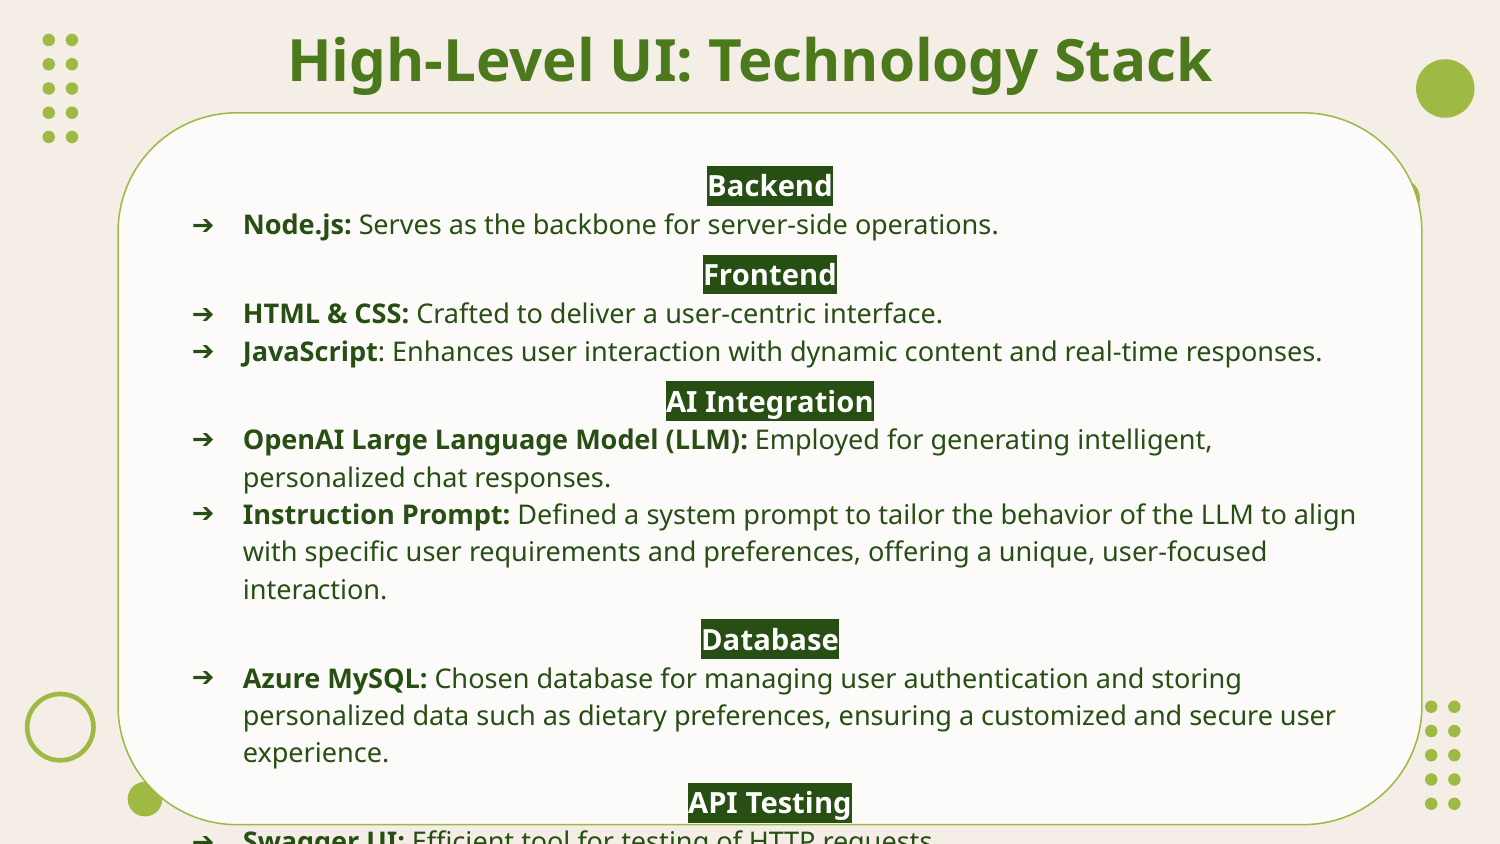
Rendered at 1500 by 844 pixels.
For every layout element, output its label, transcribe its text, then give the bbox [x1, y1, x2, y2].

text_box Backend Node.js: Serves as the backbone for server-side operations. Frontend HTML & CSS: Crafted to deliver a user-centric interface. JavaScript: Enhances user interaction with dynamic content and real-time responses. AI Integration OpenAI Large Language Model (LLM): Employed for generating intelligent, personalized chat responses. Instruction Prompt: Defined a system prompt to tailor the behavior of the LLM to align with specific user requirements and preferences, offering a unique, user-focused interaction. Database Azure MySQL: Chosen database for managing user authentication and storing personalized data such as dietary preferences, ensuring a customized and secure user experience. API Testing Swagger UI: Efficient tool for testing of HTTP requests. [118, 112, 1422, 825]
title High-Level UI: Technology Stack [118, 11, 1382, 106]
